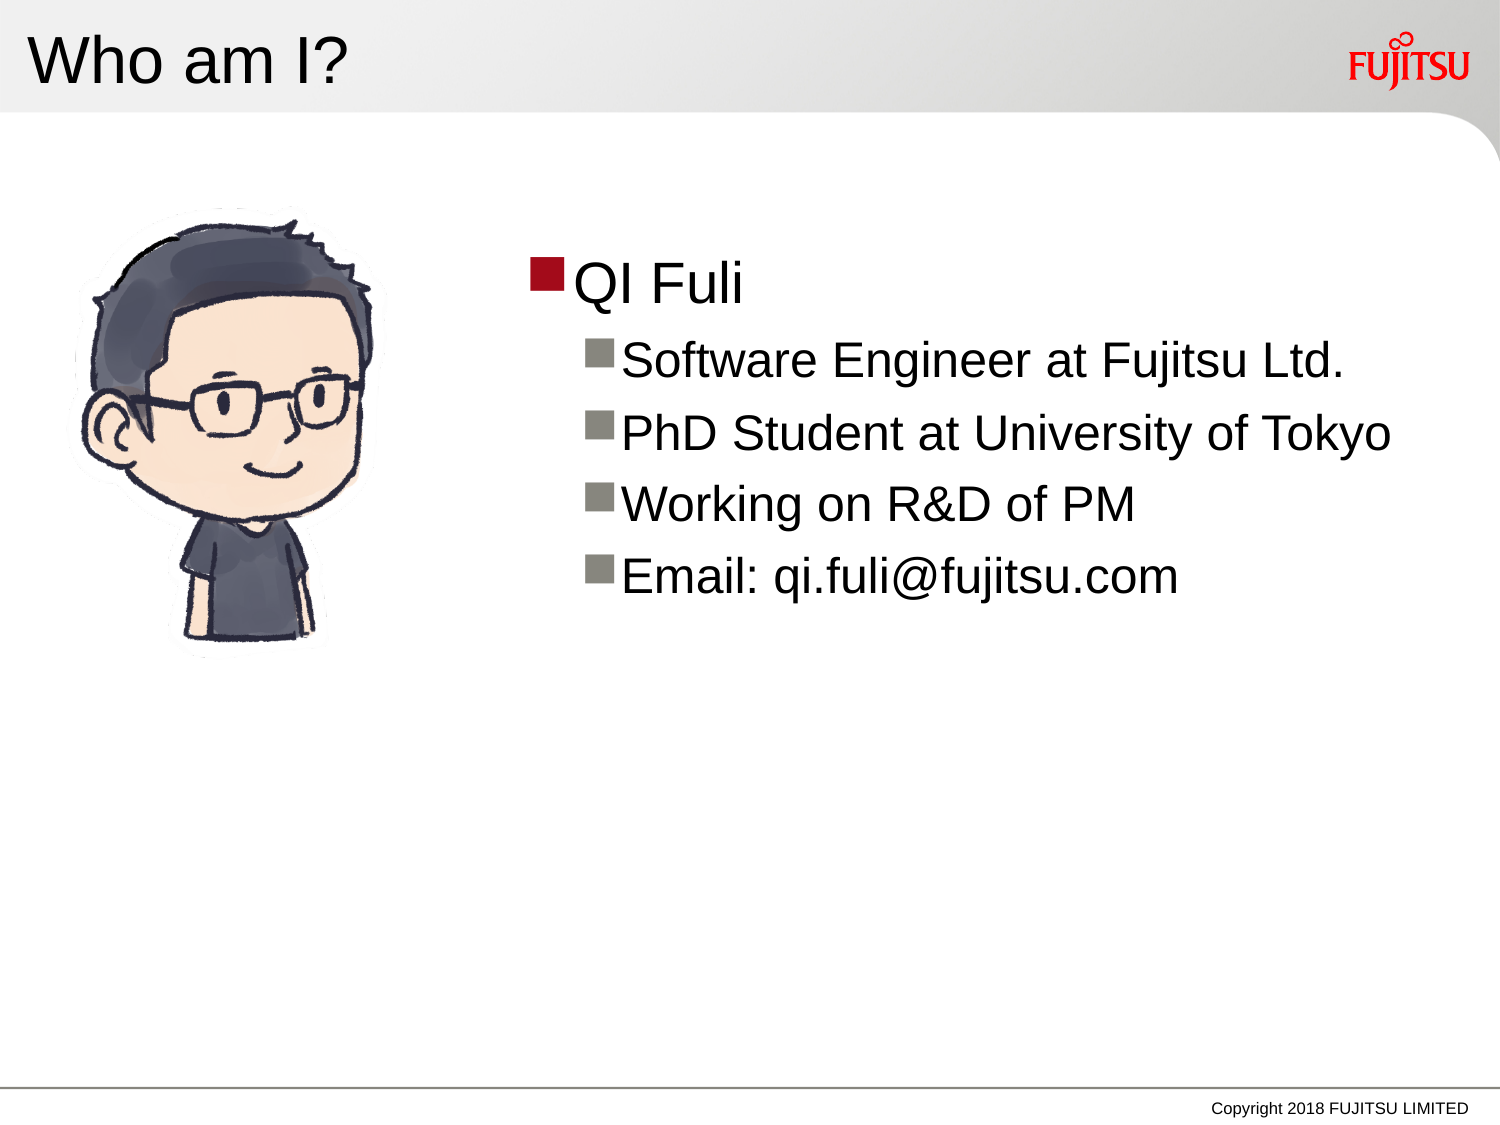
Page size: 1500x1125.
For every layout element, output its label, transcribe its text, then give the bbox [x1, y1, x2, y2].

list QI Fuli Software Engineer at Fujitsu Ltd. PhD Student at University of Tokyo Working on R&D of PM Email: qi.fuli@fujitsu.com [525, 250, 1424, 959]
picture [0, 0, 1500, 714]
title Who am I? [27, 0, 1317, 114]
footer Copyright 2018 FUJITSU LIMITED [809, 1091, 1470, 1125]
